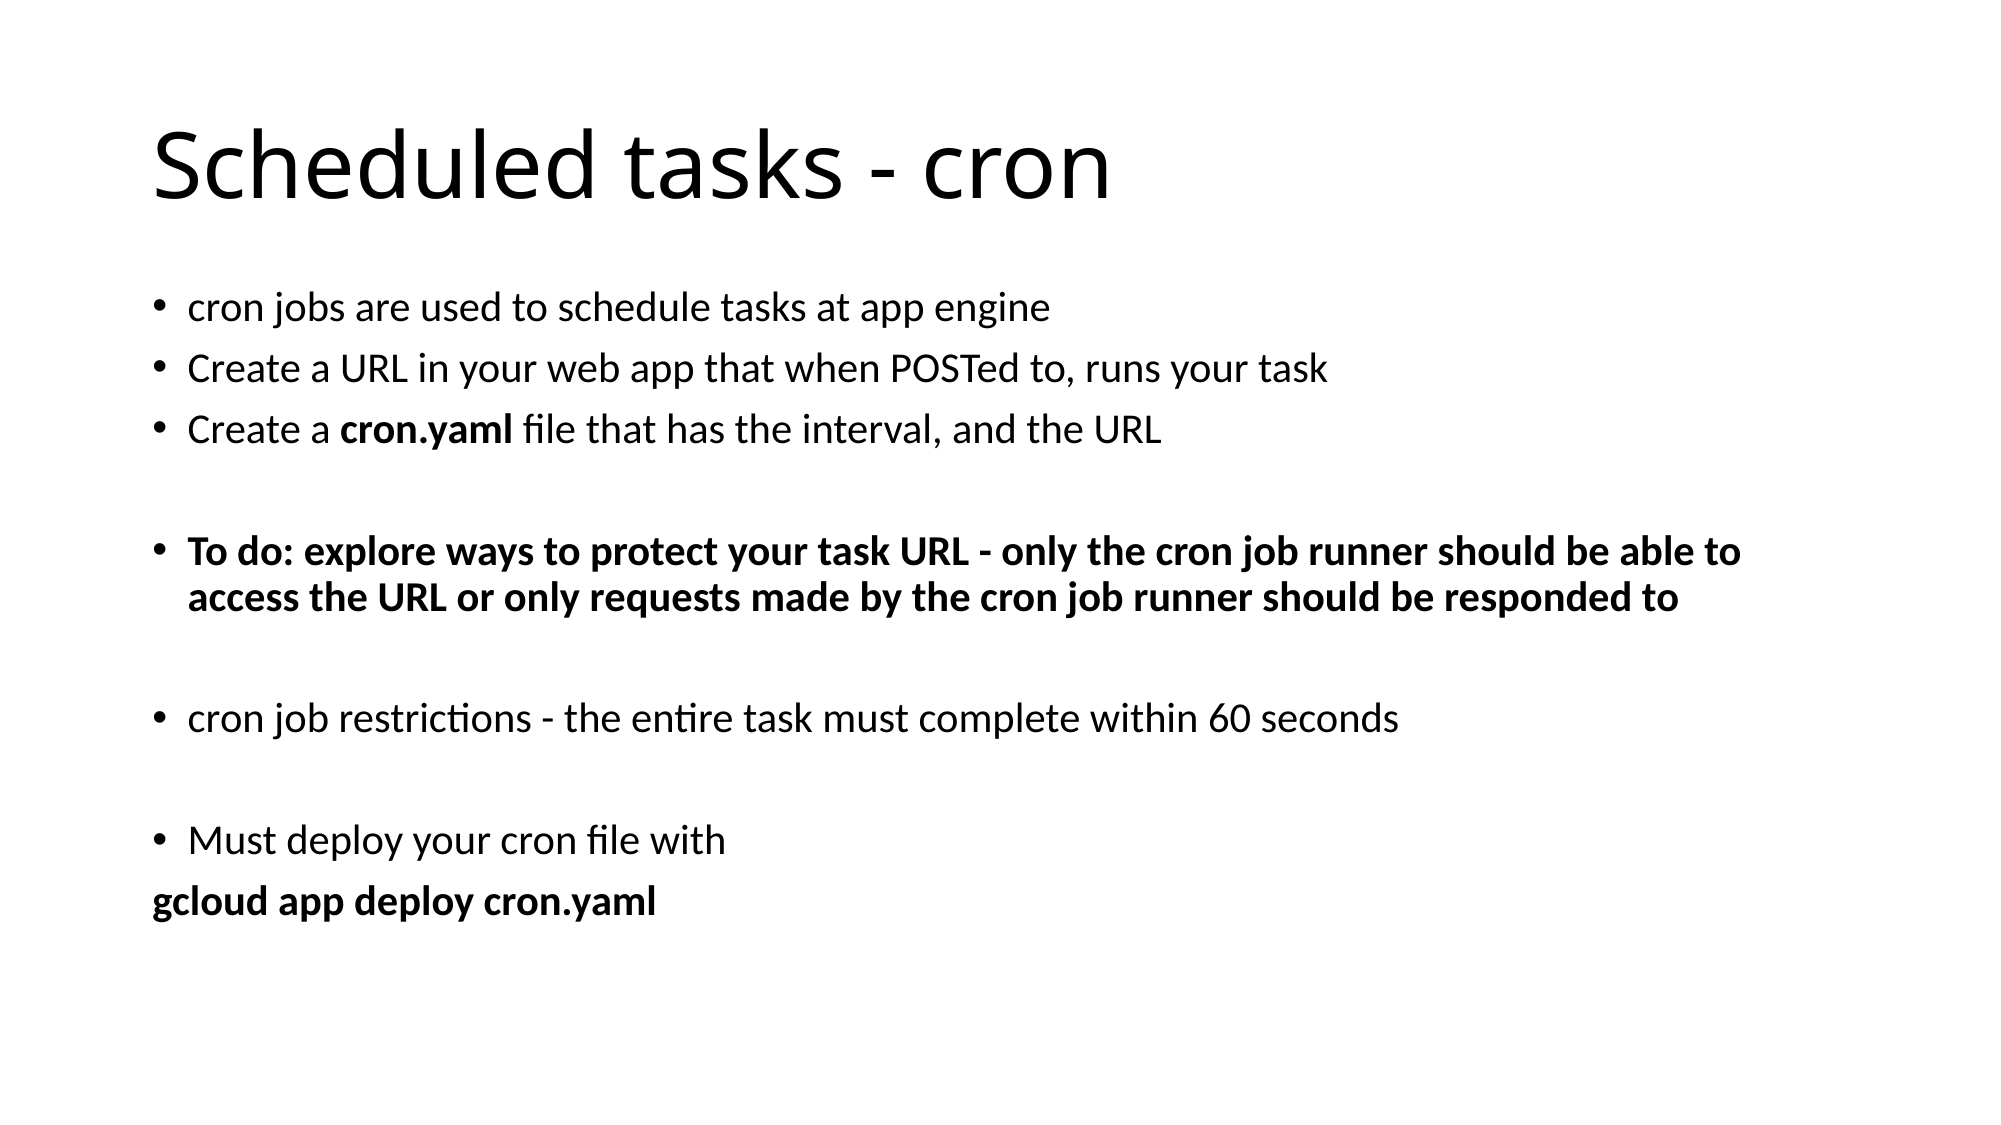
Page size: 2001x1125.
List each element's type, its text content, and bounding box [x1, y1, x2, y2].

title Scheduled tasks - cron [137, 59, 1863, 277]
list cron jobs are used to schedule tasks at app engine Create a URL in your web app that when POSTed to, runs your task Create a cron.yaml file that has the interval, and the URL To do: explore ways to protect your task URL - only the cron job runner should be able to access the URL or only requests made by the cron job runner should be responded to cron job restrictions - the entire task must complete within 60 seconds Must deploy your cron file with gcloud app deploy cron.yaml [137, 277, 1863, 1065]
